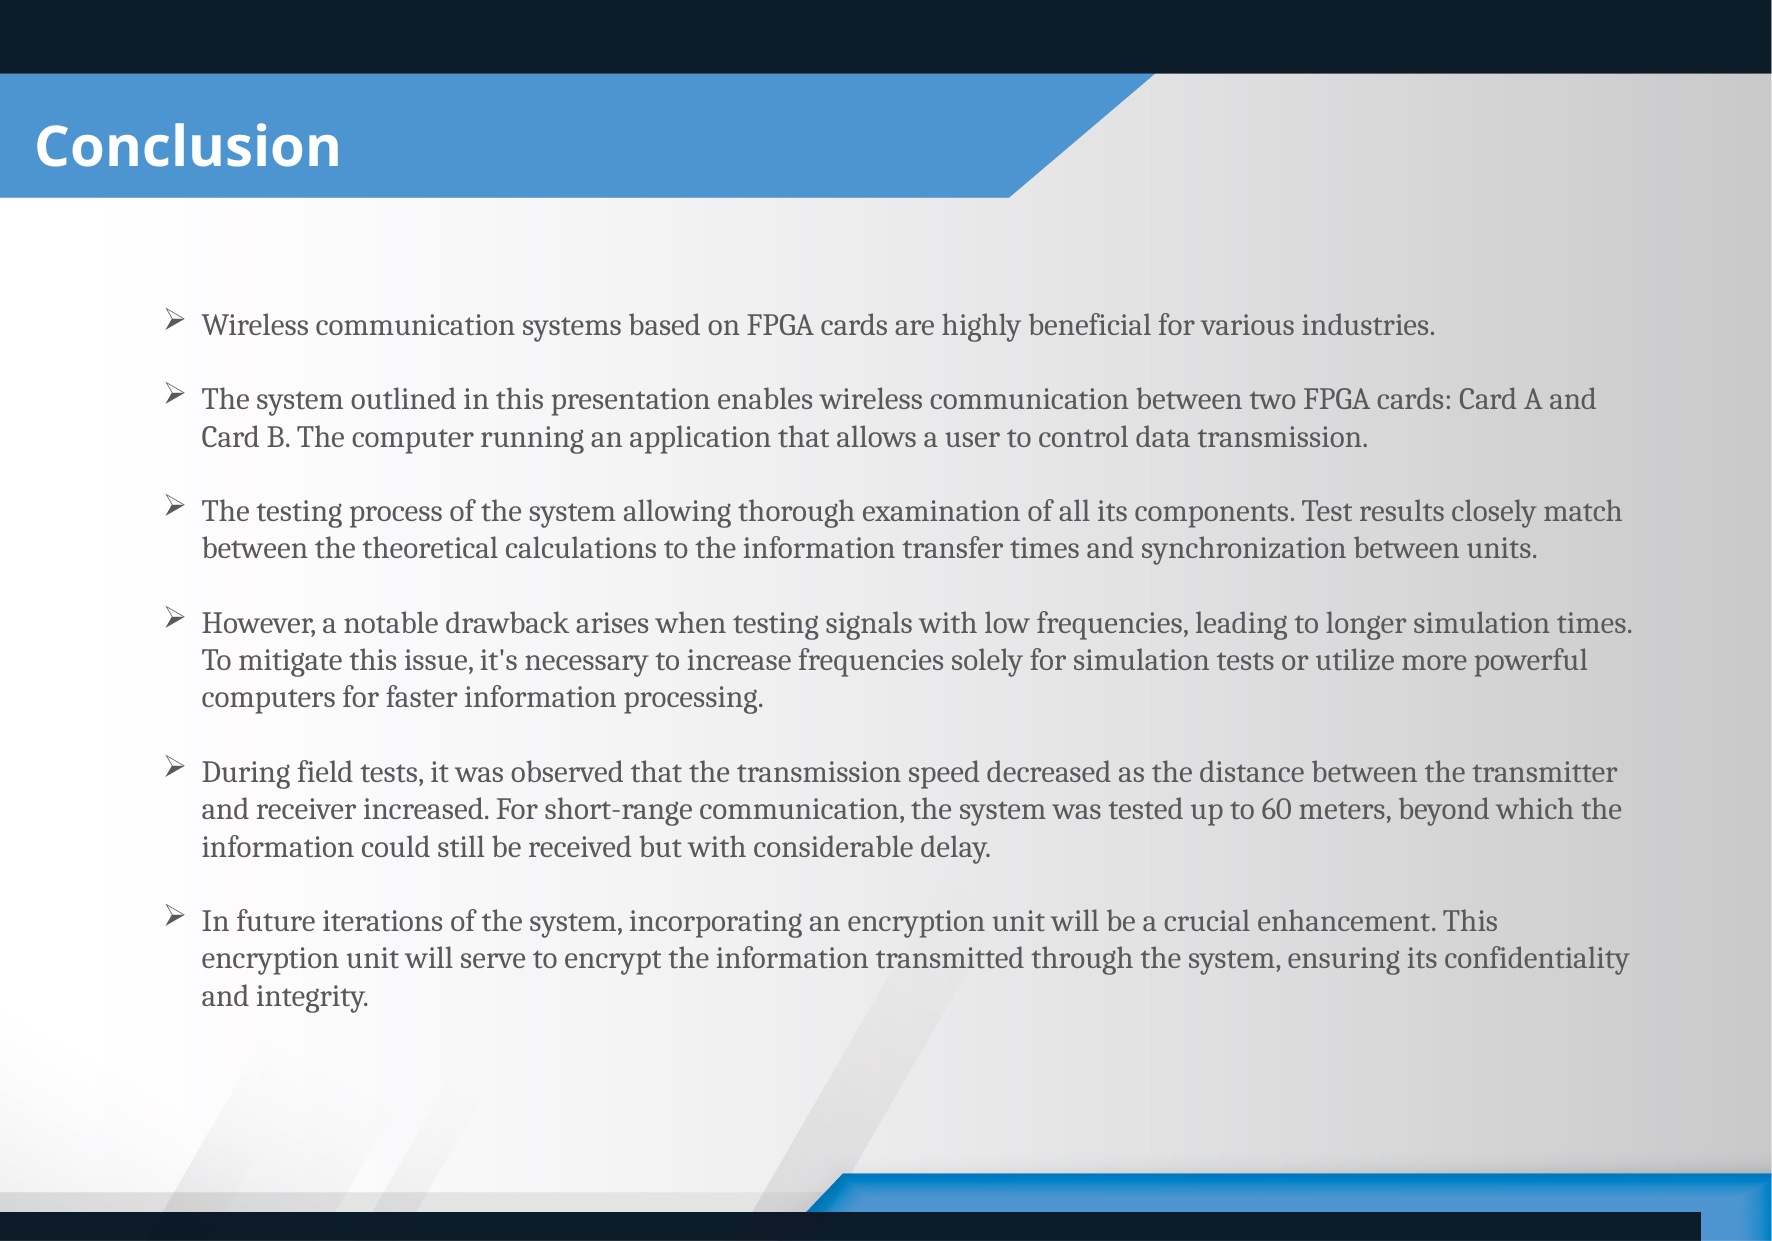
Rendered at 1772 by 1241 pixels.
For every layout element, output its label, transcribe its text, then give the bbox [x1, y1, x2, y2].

text_box Wireless communication systems based on FPGA cards are highly beneficial for various industries. The system outlined in this presentation enables wireless communication between two FPGA cards: Card A and Card B. The computer running an application that allows a user to control data transmission. The testing process of the system allowing thorough examination of all its components. Test results closely match between the theoretical calculations to the information transfer times and synchronization between units. However, a notable drawback arises when testing signals with low frequencies, leading to longer simulation times. To mitigate this issue, it's necessary to increase frequencies solely for simulation tests or utilize more powerful computers for faster information processing. During field tests, it was observed that the transmission speed decreased as the distance between the transmitter and receiver increased. For short-range communication, the system was tested up to 60 meters, beyond which the information could still be received but with considerable delay. In future iterations of the system, incorporating an encryption unit will be a crucial enhancement. This encryption unit will serve to encrypt the information transmitted through the system, ensuring its confidentiality and integrity. [148, 296, 1654, 1057]
text_box Conclusion [19, 68, 847, 185]
picture [0, 0, 1772, 1241]
